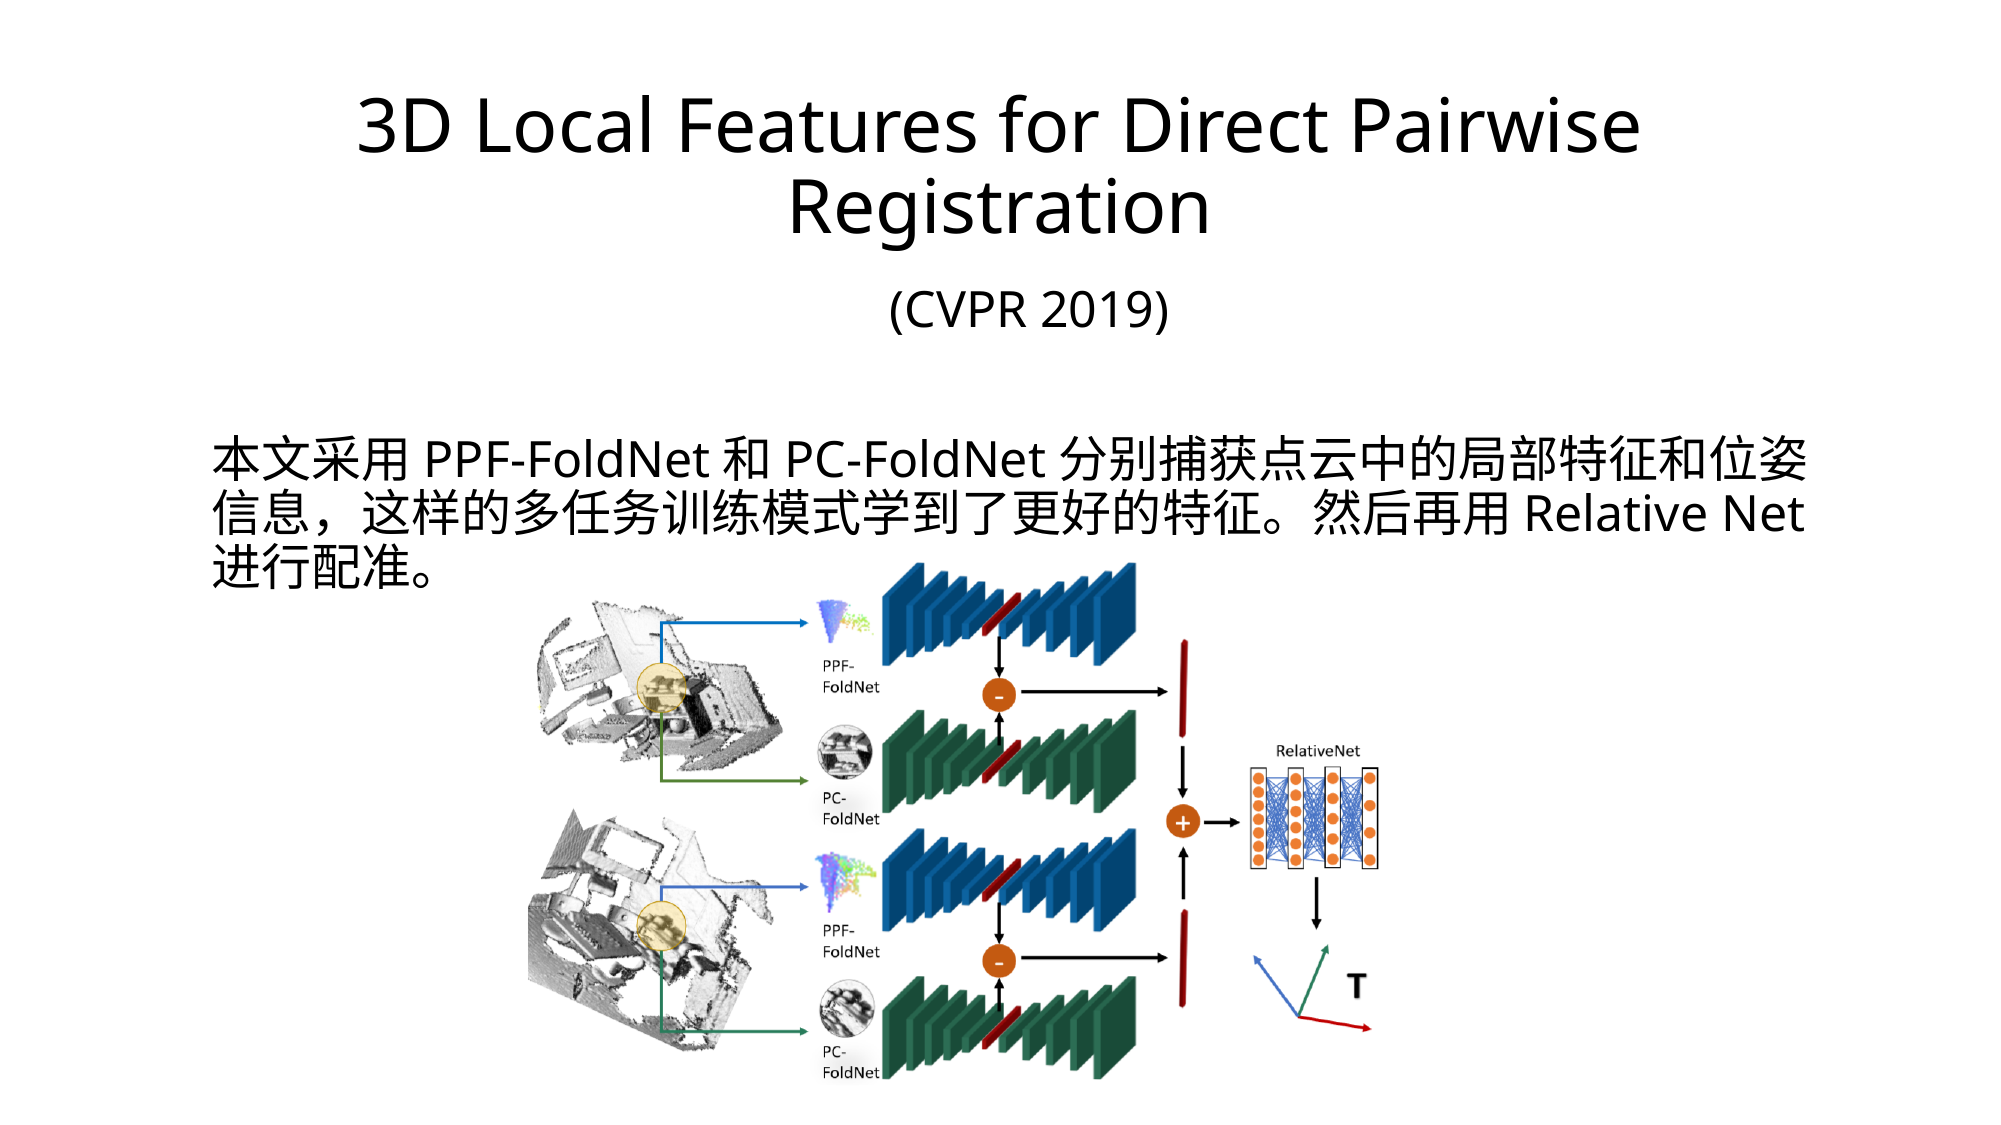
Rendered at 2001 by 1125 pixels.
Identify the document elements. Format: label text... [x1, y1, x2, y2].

picture [525, 548, 1394, 1086]
list (CVPR 2019) 本文采用PPF-FoldNet和PC-FoldNet分别捕获点云中的局部特征和位姿信息，这样的多任务训练模式学到了更好的特征。然后再用Relative Net进行配准。 [196, 277, 1863, 992]
title 3D Local Features for Direct Pairwise Registration [137, 59, 1863, 278]
